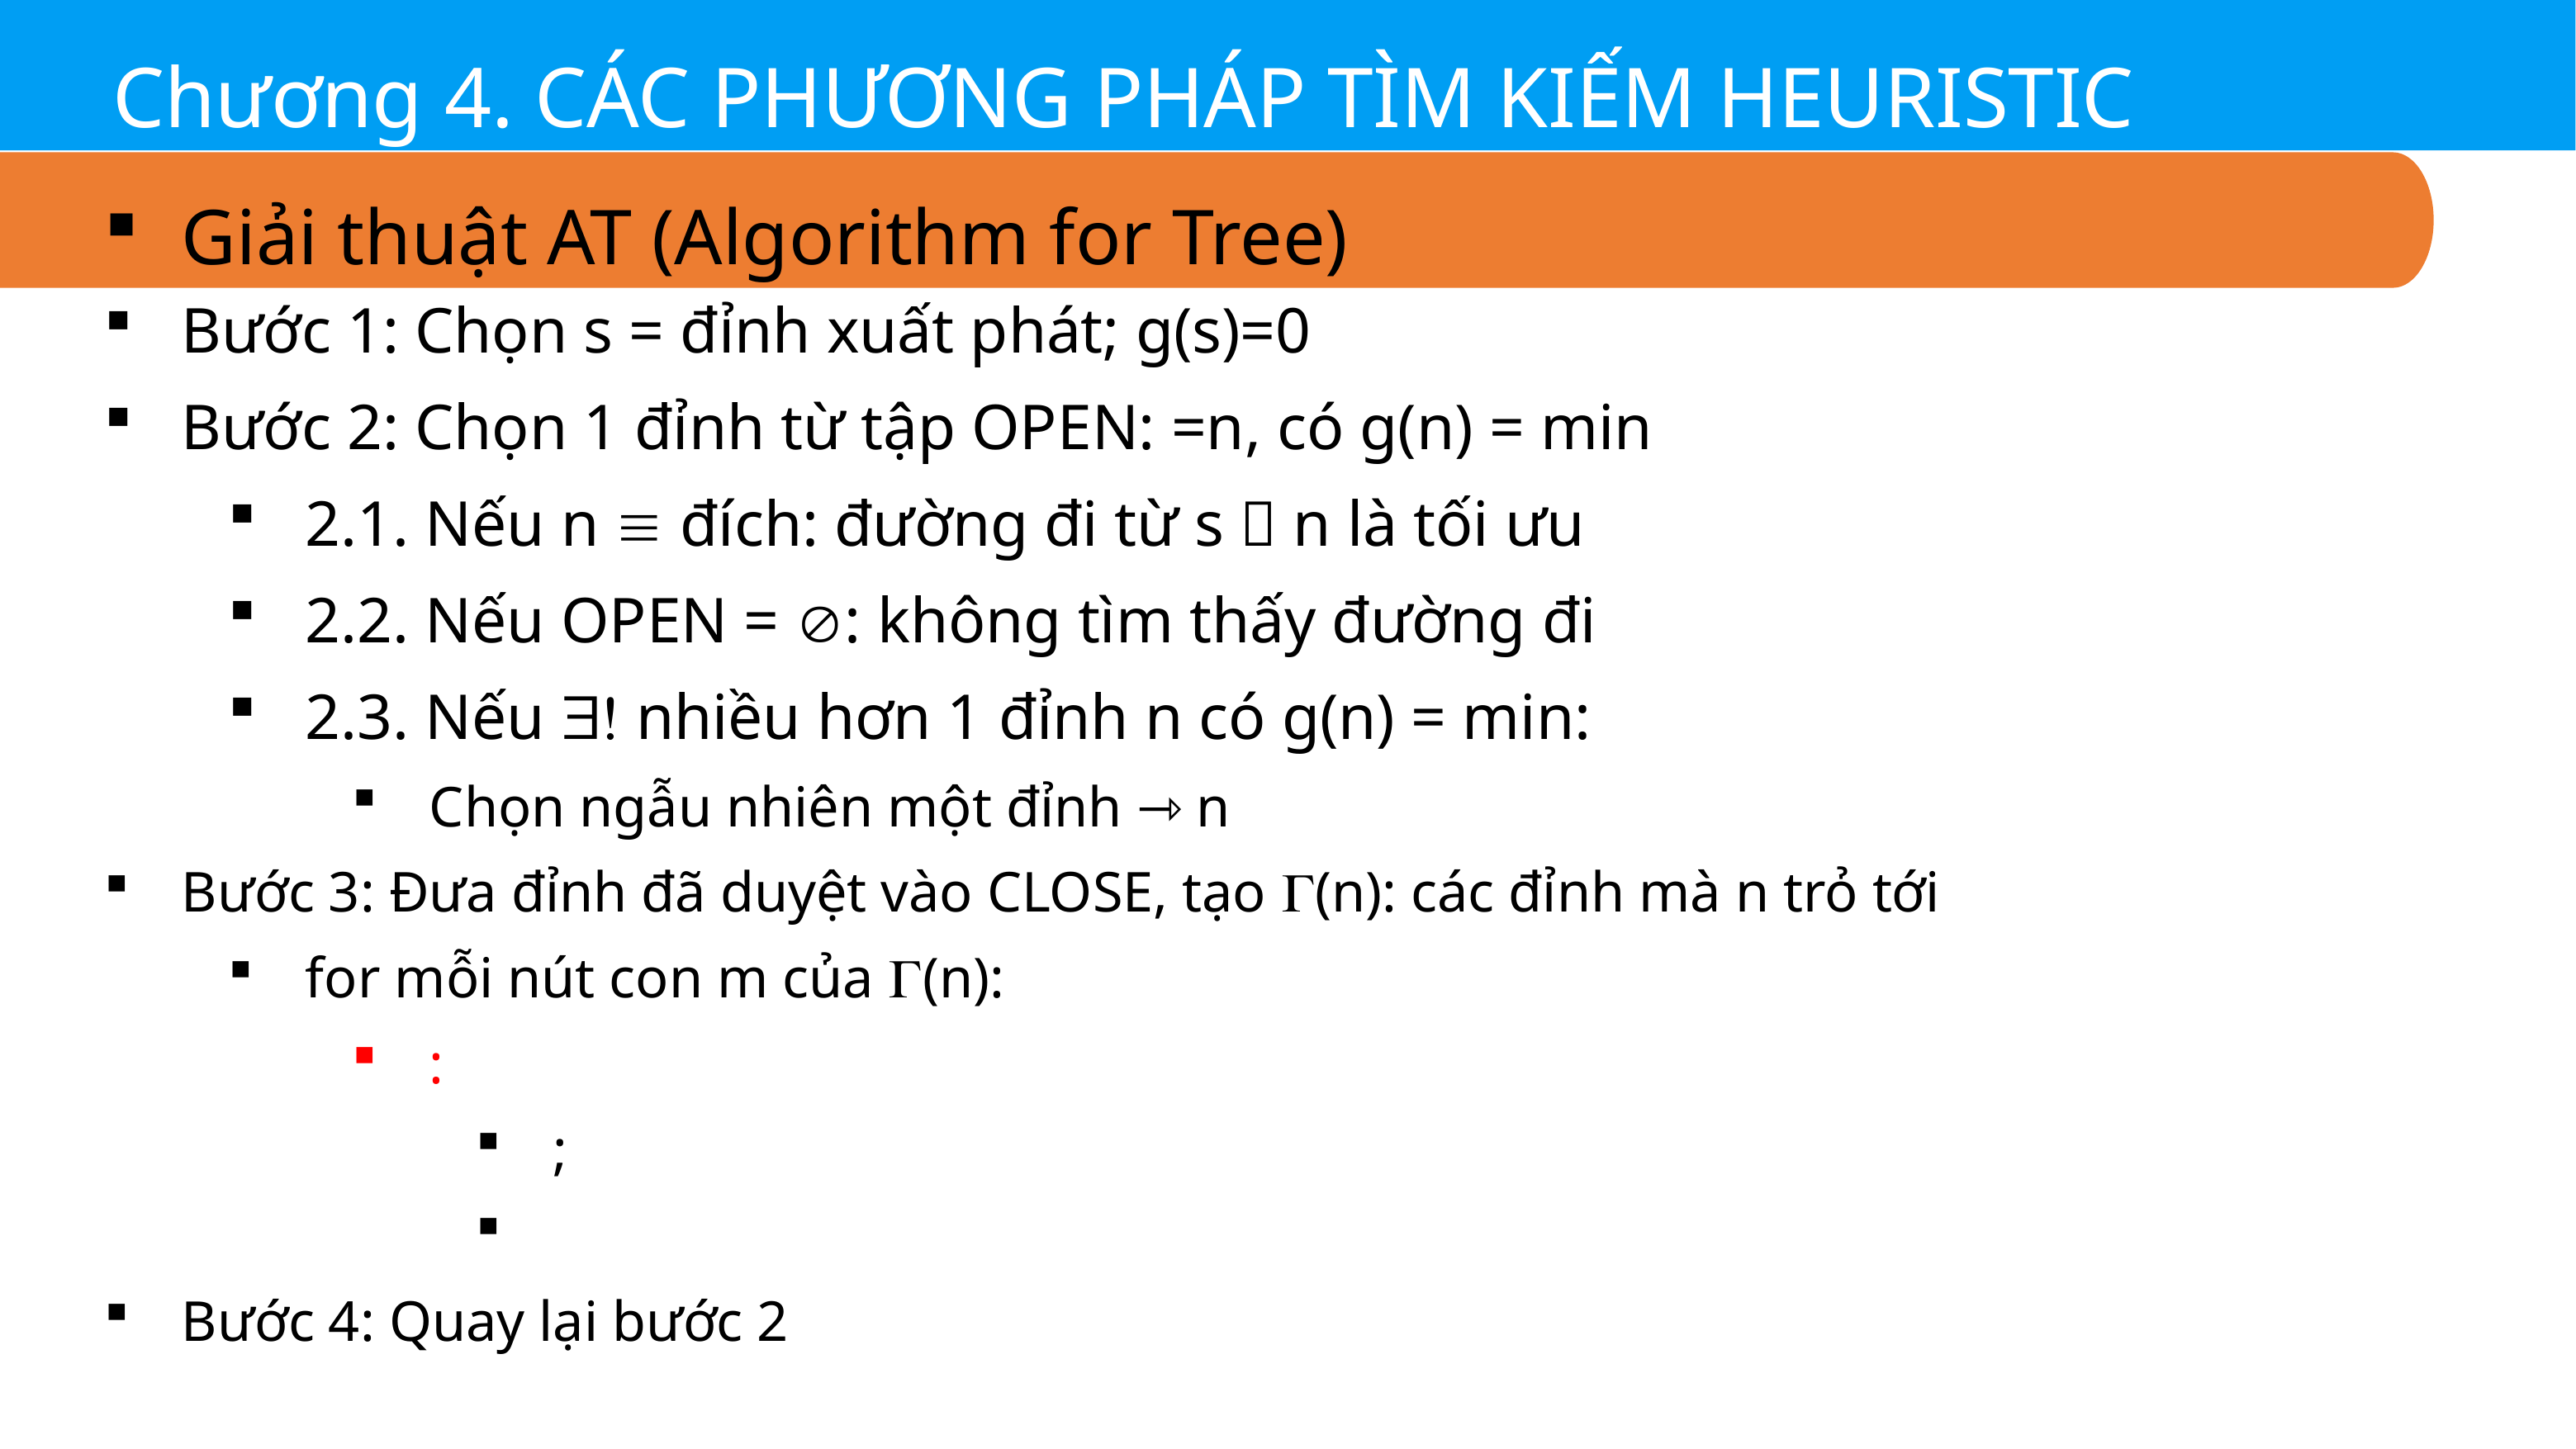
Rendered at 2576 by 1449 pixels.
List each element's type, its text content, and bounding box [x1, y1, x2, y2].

text_box [0, 150, 2414, 290]
text_box Chương 4. CÁC PHƯƠNG PHÁP TÌM KIẾM HEURISTIC [111, 43, 2434, 144]
text_box Giải thuật AT (Algorithm for Tree) [102, 159, 2434, 280]
text_box [0, 0, 2576, 151]
